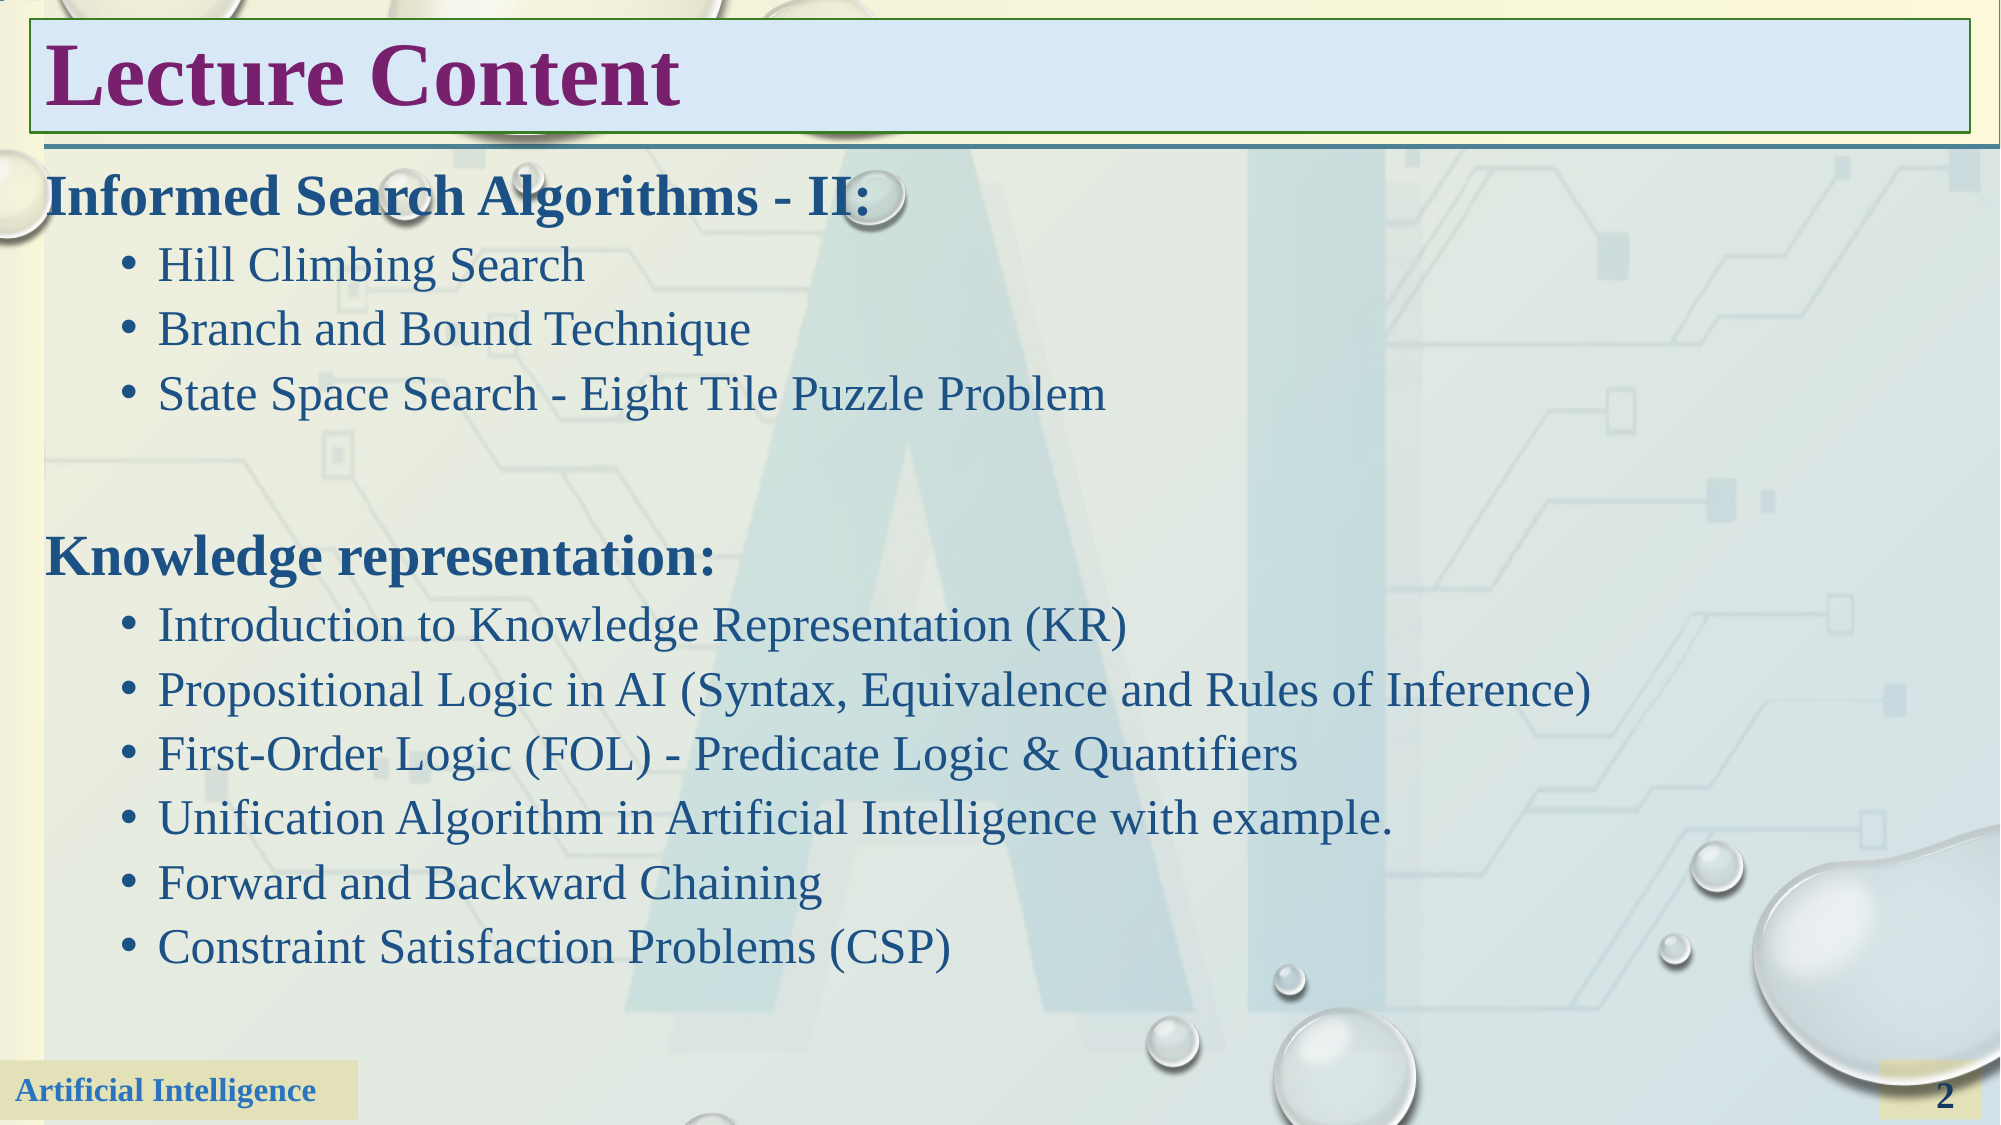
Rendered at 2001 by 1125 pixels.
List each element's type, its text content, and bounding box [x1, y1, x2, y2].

slide_number 2 [1692, 1063, 1970, 1123]
list Informed Search Algorithms - II: Hill Climbing Search Branch and Bound Technique State Space Search - Eight Tile Puzzle Problem Knowledge representation: Introduction to Knowledge Representation (KR) Propositional Logic in AI (Syntax, Equivalence and Rules of Inference) First-Order Logic (FOL) - Predicate Logic & Quantifiers Unification Algorithm in Artificial Intelligence with example. Forward and Backward Chaining Constraint Satisfaction Problems (CSP) [30, 157, 1975, 1099]
picture [0, 0, 2001, 1125]
title Lecture Content [29, 18, 1971, 134]
